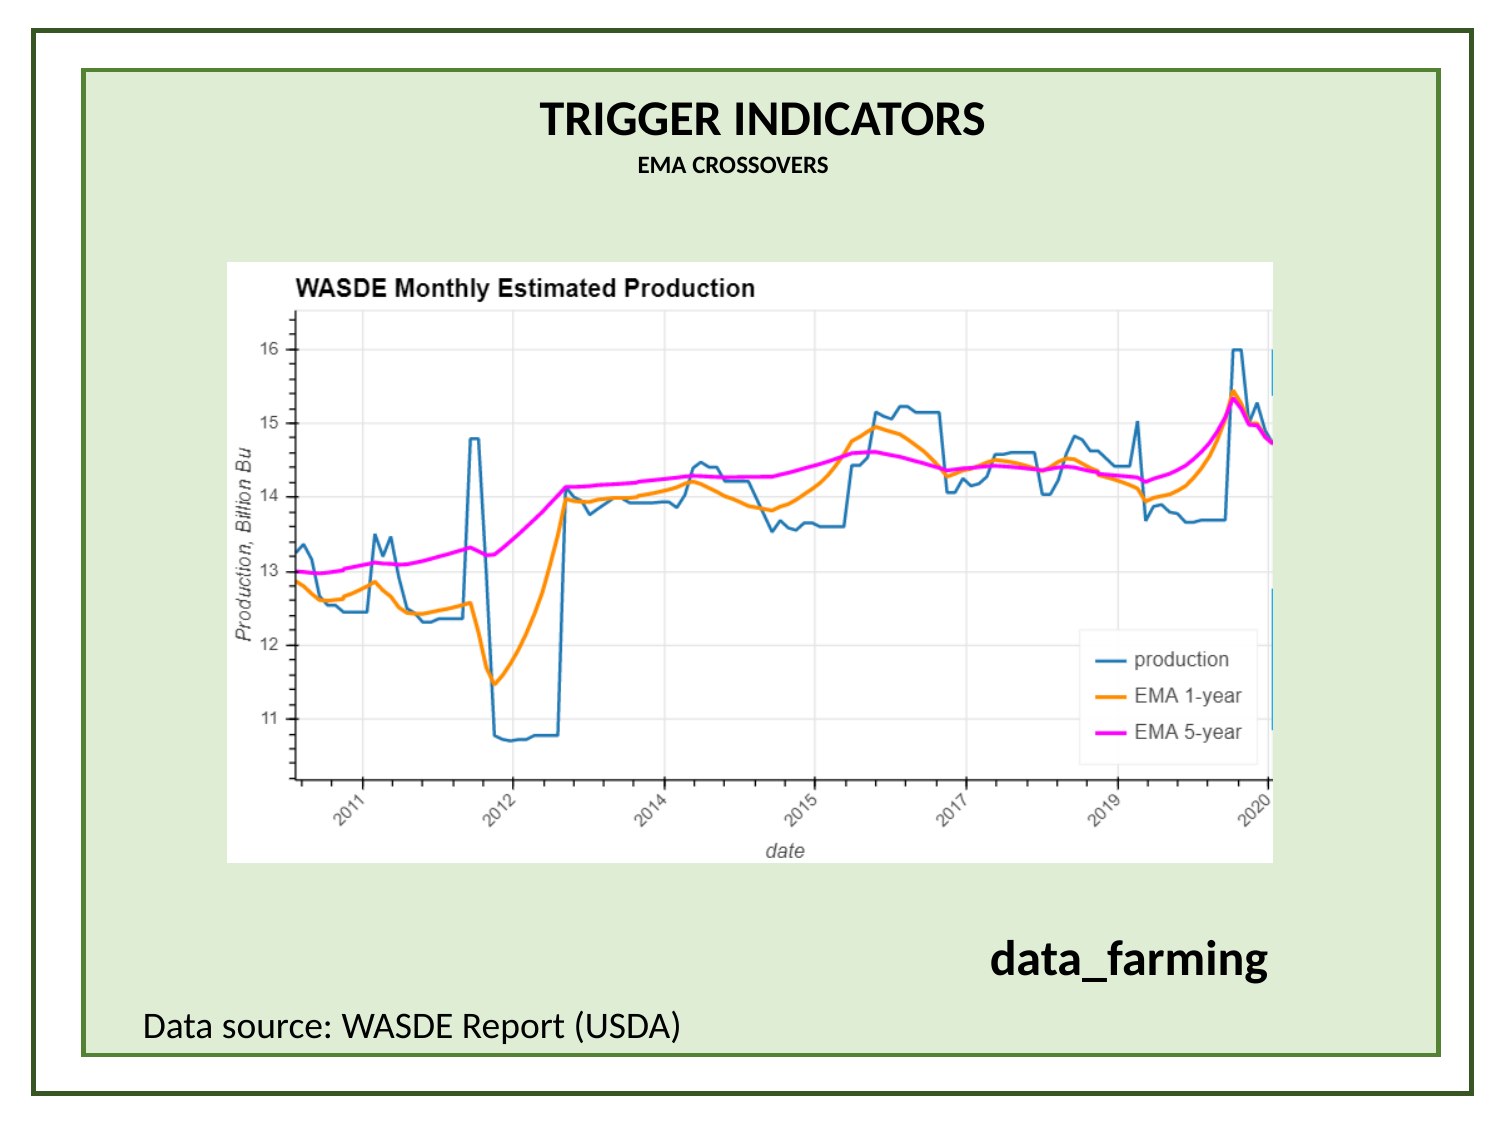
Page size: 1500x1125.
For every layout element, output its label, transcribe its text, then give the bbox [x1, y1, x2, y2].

text_box TRIGGER INDICATORS [386, 78, 1139, 154]
text_box Data source: WASDE Report (USDA) [128, 993, 820, 1054]
picture [227, 262, 1273, 863]
text_box EMA CROSSOVERS [622, 141, 1061, 187]
text_box data_farming [879, 918, 1379, 993]
text_box [33, 30, 1473, 1095]
